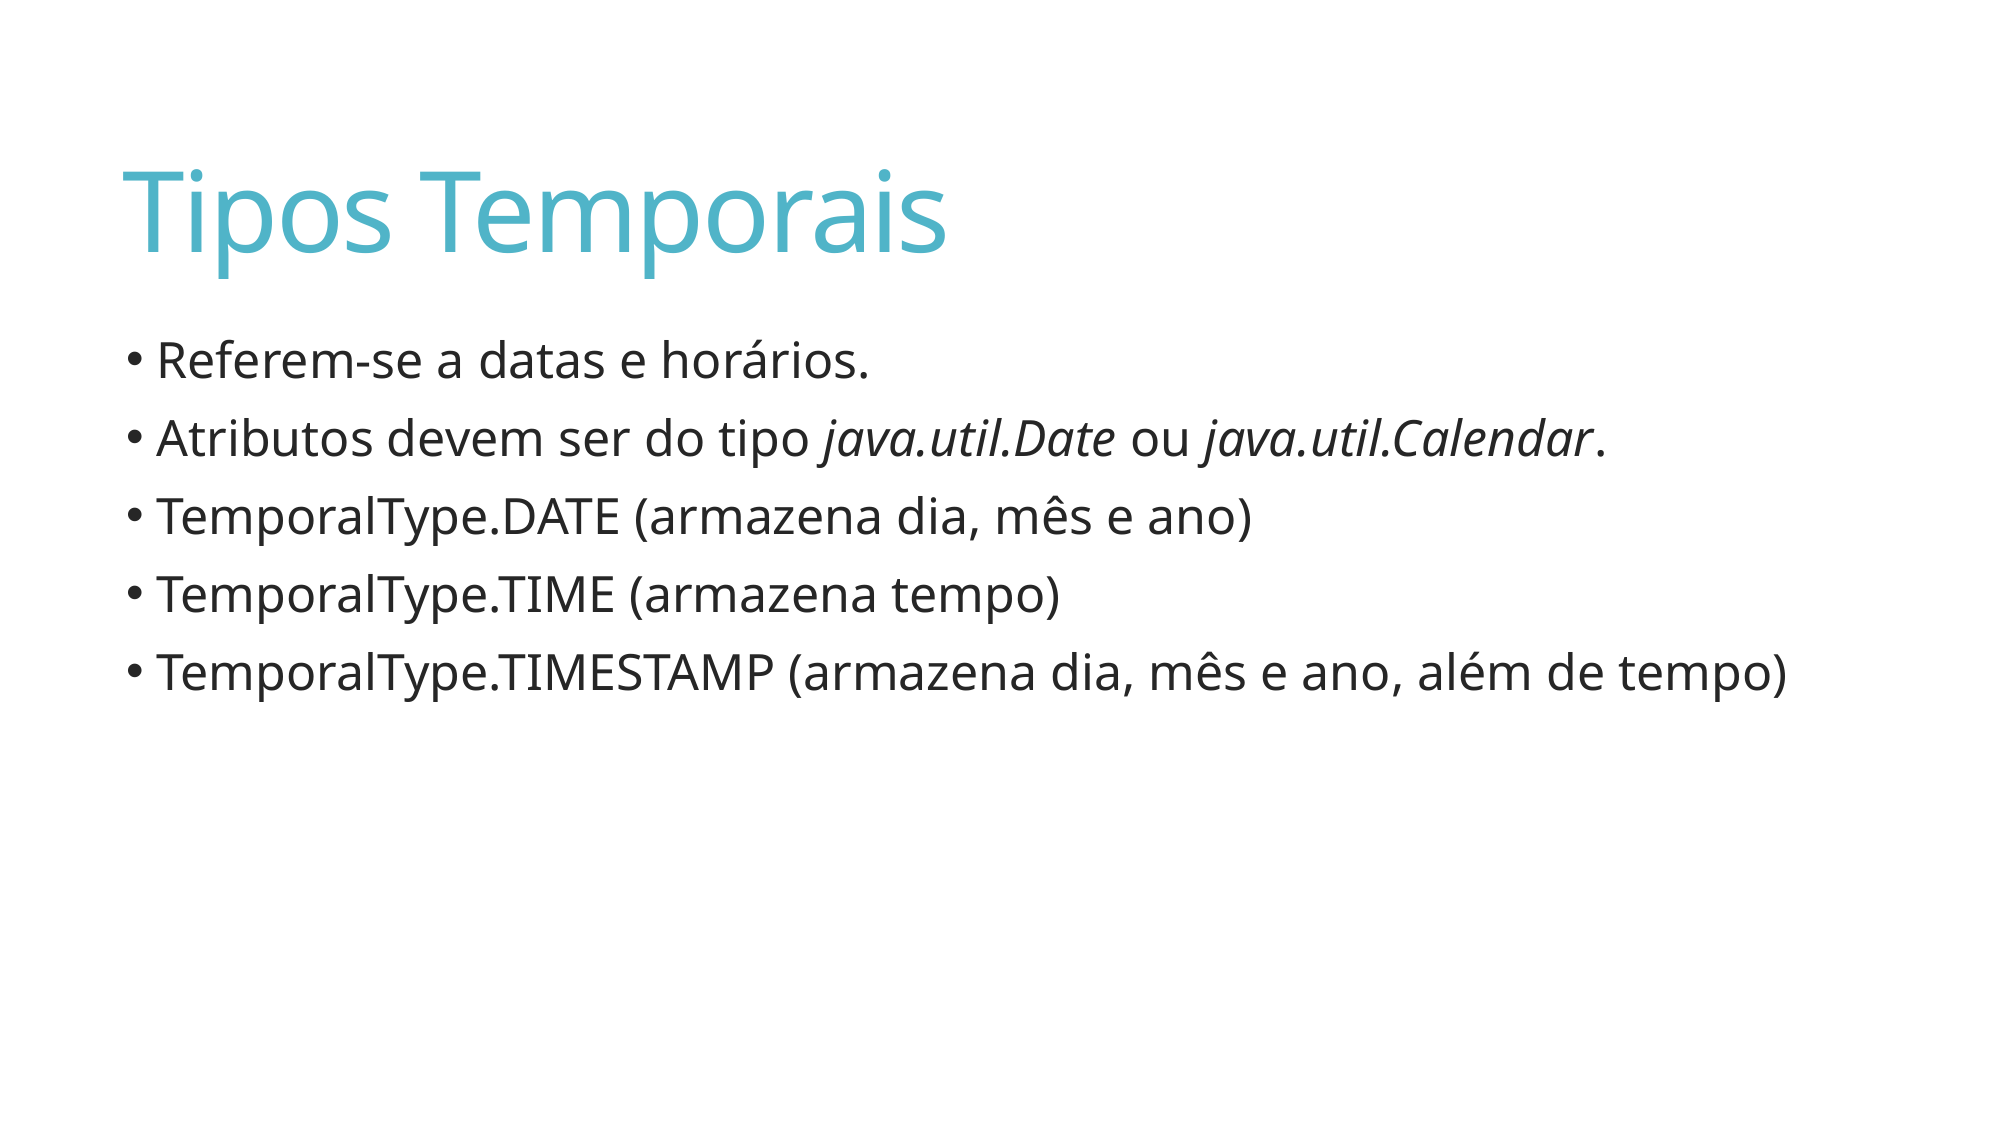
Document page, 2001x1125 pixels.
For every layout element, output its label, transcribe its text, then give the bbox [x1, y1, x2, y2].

list Referem-se a datas e horários. Atributos devem ser do tipo java.util.Date ou java.util.Calendar. TemporalType.DATE (armazena dia, mês e ano) TemporalType.TIME (armazena tempo) TemporalType.TIMESTAMP (armazena dia, mês e ano, além de tempo) [111, 329, 1876, 948]
title Tipos Temporais [107, 81, 1875, 354]
